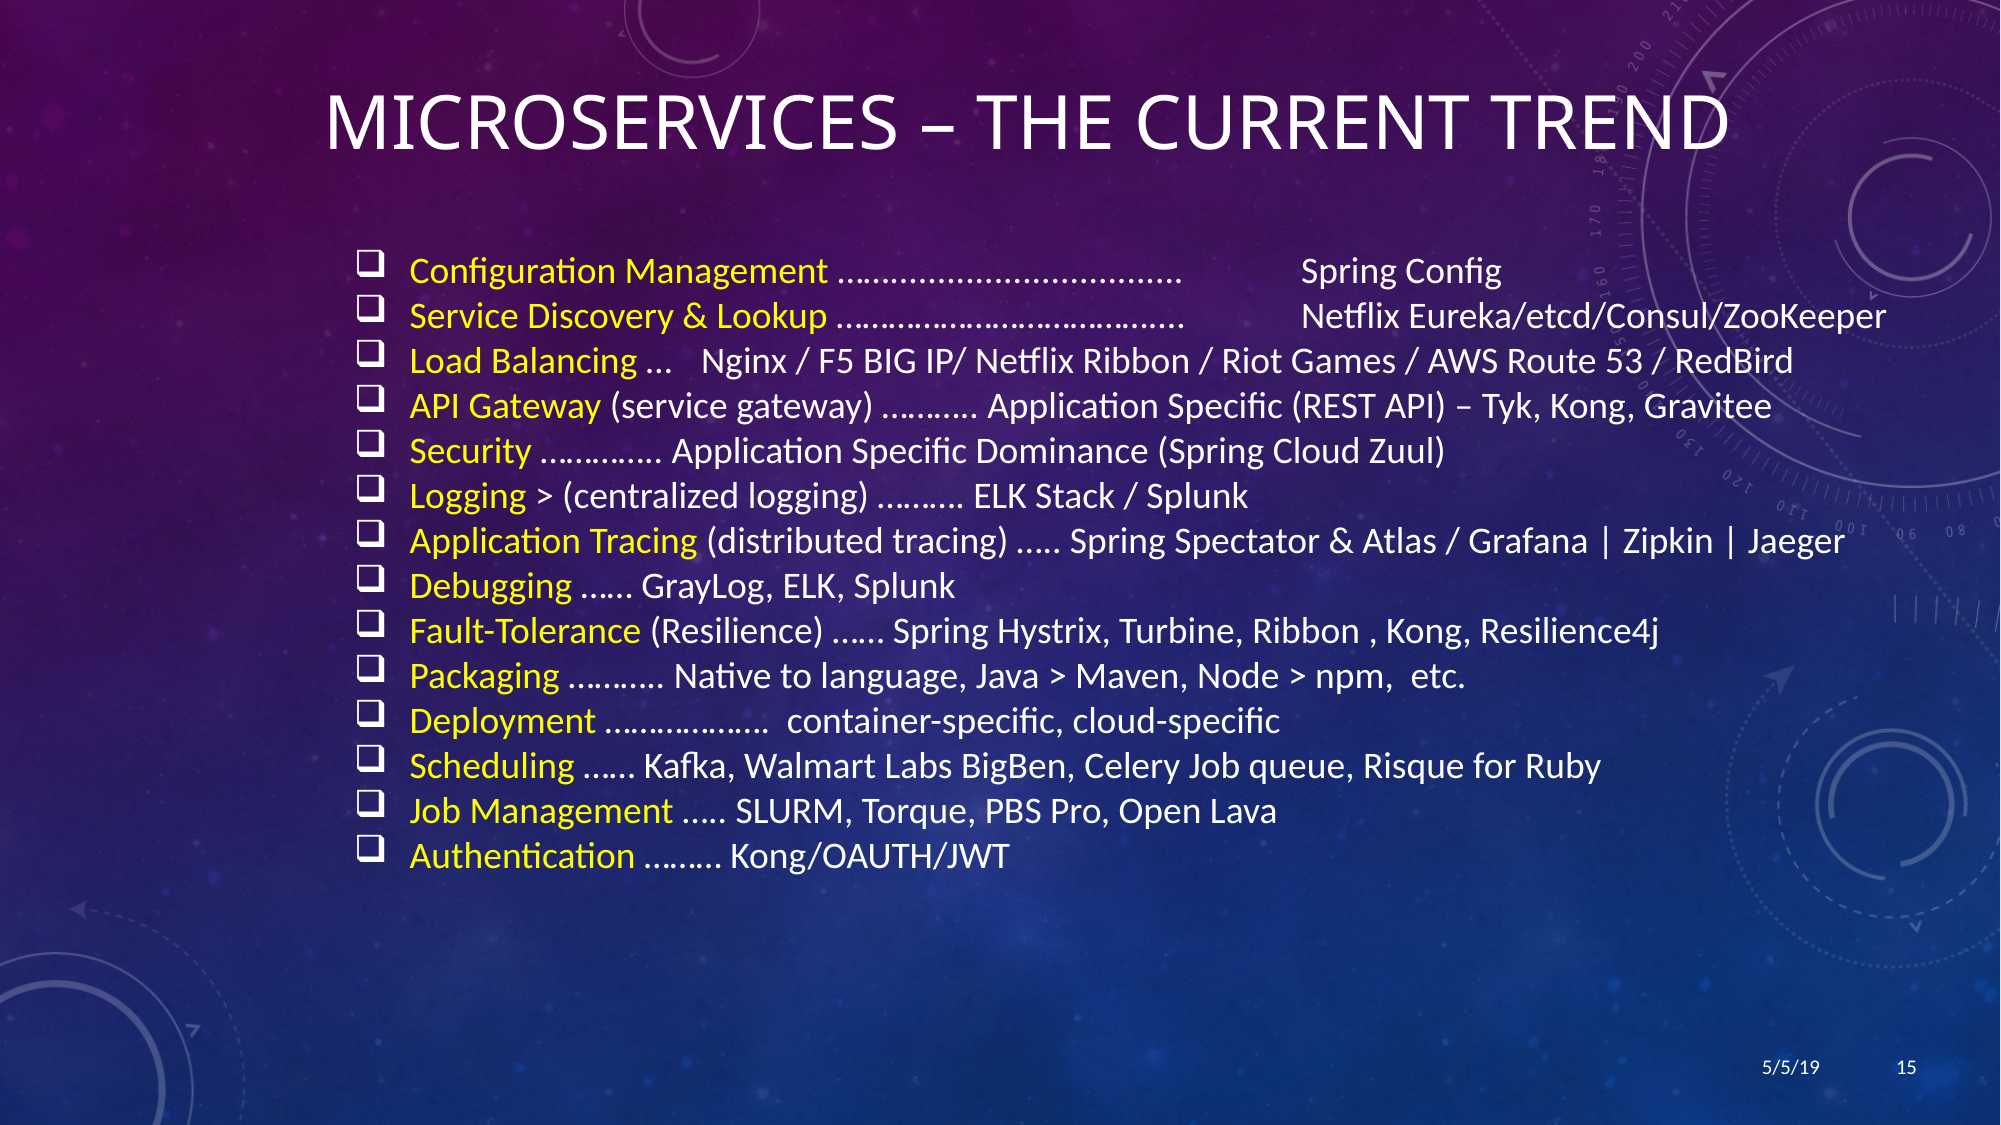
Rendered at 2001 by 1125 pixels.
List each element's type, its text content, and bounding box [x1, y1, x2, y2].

picture [0, 0, 2001, 1125]
text_box MICROSERVICES – The CURRENT TREND [112, 0, 1944, 239]
text_box Configuration Management ……............................... Spring Config Service Discovery & Lookup ……………………………….... Netflix Eureka/etcd/Consul/ZooKeeper Load Balancing … Nginx / F5 BIG IP/ Netflix Ribbon / Riot Games / AWS Route 53 / RedBird API Gateway (service gateway) ……….. Application Specific (REST API) – Tyk, Kong, Gravitee Security ………….. Application Specific Dominance (Spring Cloud Zuul) Logging > (centralized logging) ………. ELK Stack / Splunk Application Tracing (distributed tracing) ….. Spring Spectator & Atlas / Grafana | Zipkin | Jaeger Debugging …… GrayLog, ELK, Splunk Fault-Tolerance (Resilience) …… Spring Hystrix, Turbine, Ribbon , Kong, Resilience4j Packaging ……….. Native to language, Java > Maven, Node > npm, etc. Deployment ………………. container-specific, cloud-specific Scheduling …… Kafka, Walmart Labs BigBen, Celery Job queue, Risque for Ruby Job Management ….. SLURM, Torque, PBS Pro, Open Lava Authentication ……… Kong/OAUTH/JWT [339, 238, 1917, 929]
